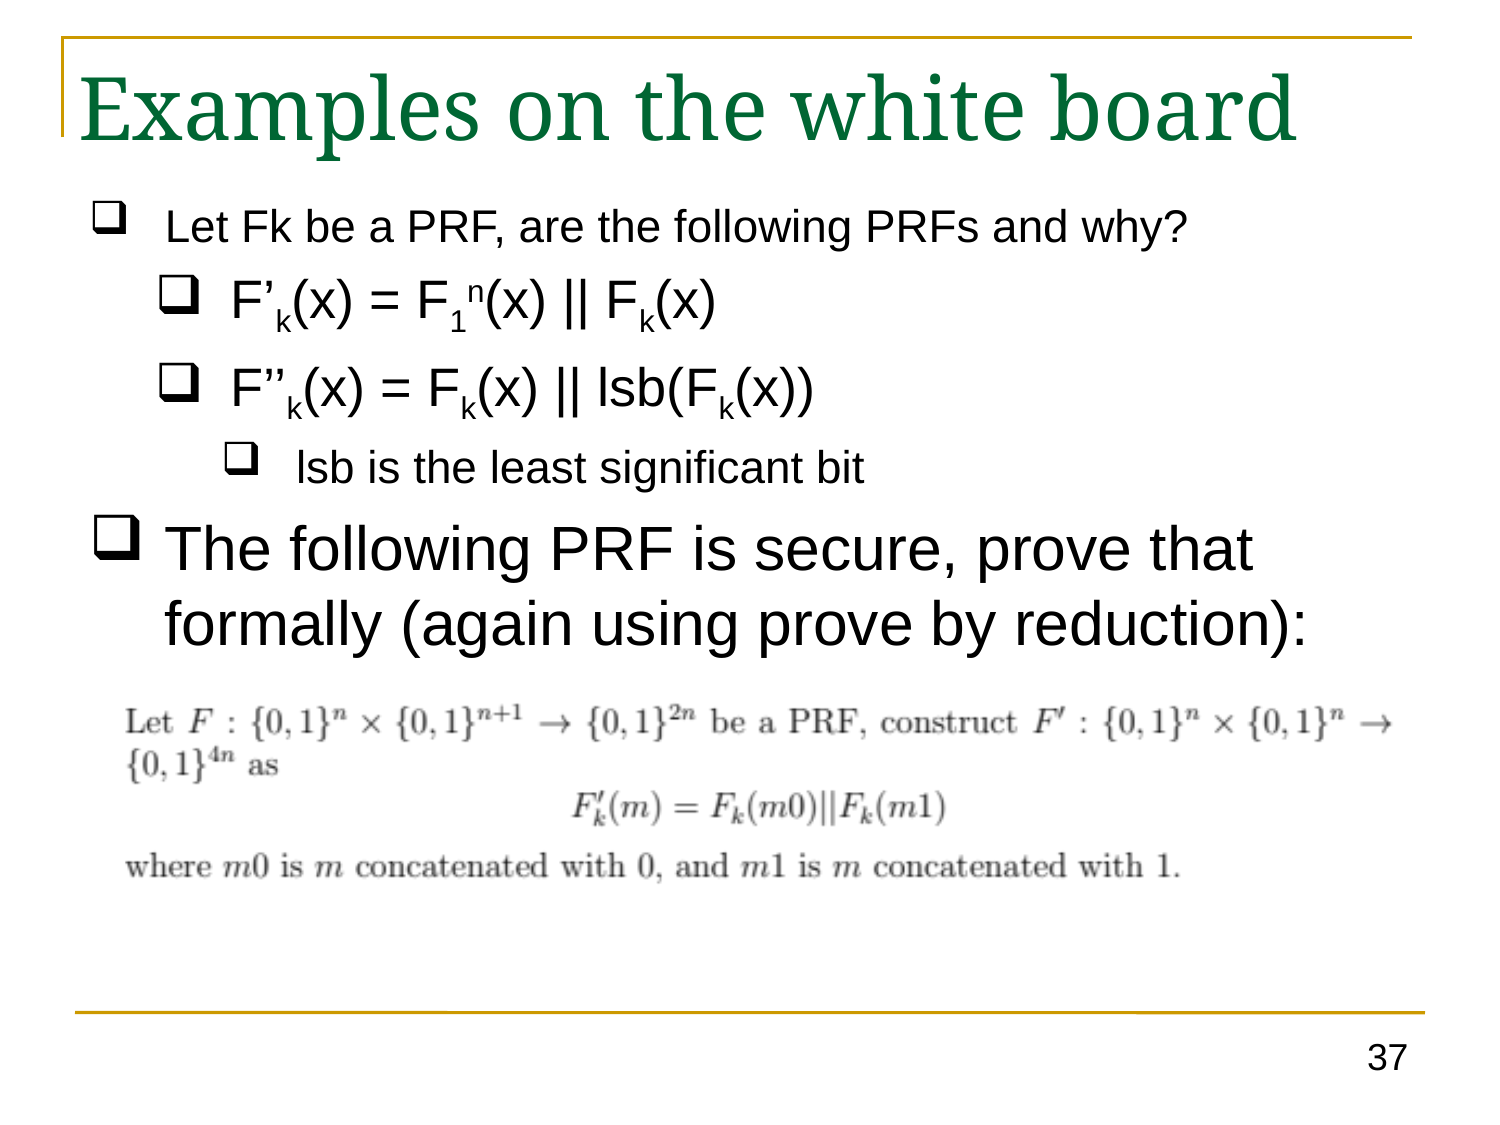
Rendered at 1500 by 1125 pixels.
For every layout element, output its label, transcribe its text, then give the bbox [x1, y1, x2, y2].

picture [124, 677, 1400, 889]
list Let Fk be a PRF, are the following PRFs and why? F’k(x) = F1n(x) || Fk(x) F’’k(x) = Fk(x) || lsb(Fk(x)) lsb is the least significant bit The following PRF is secure, prove that formally (again using prove by reduction): [75, 188, 1424, 1005]
title Examples on the white board [63, 45, 1424, 271]
slide_number 37 [1352, 1011, 1500, 1086]
